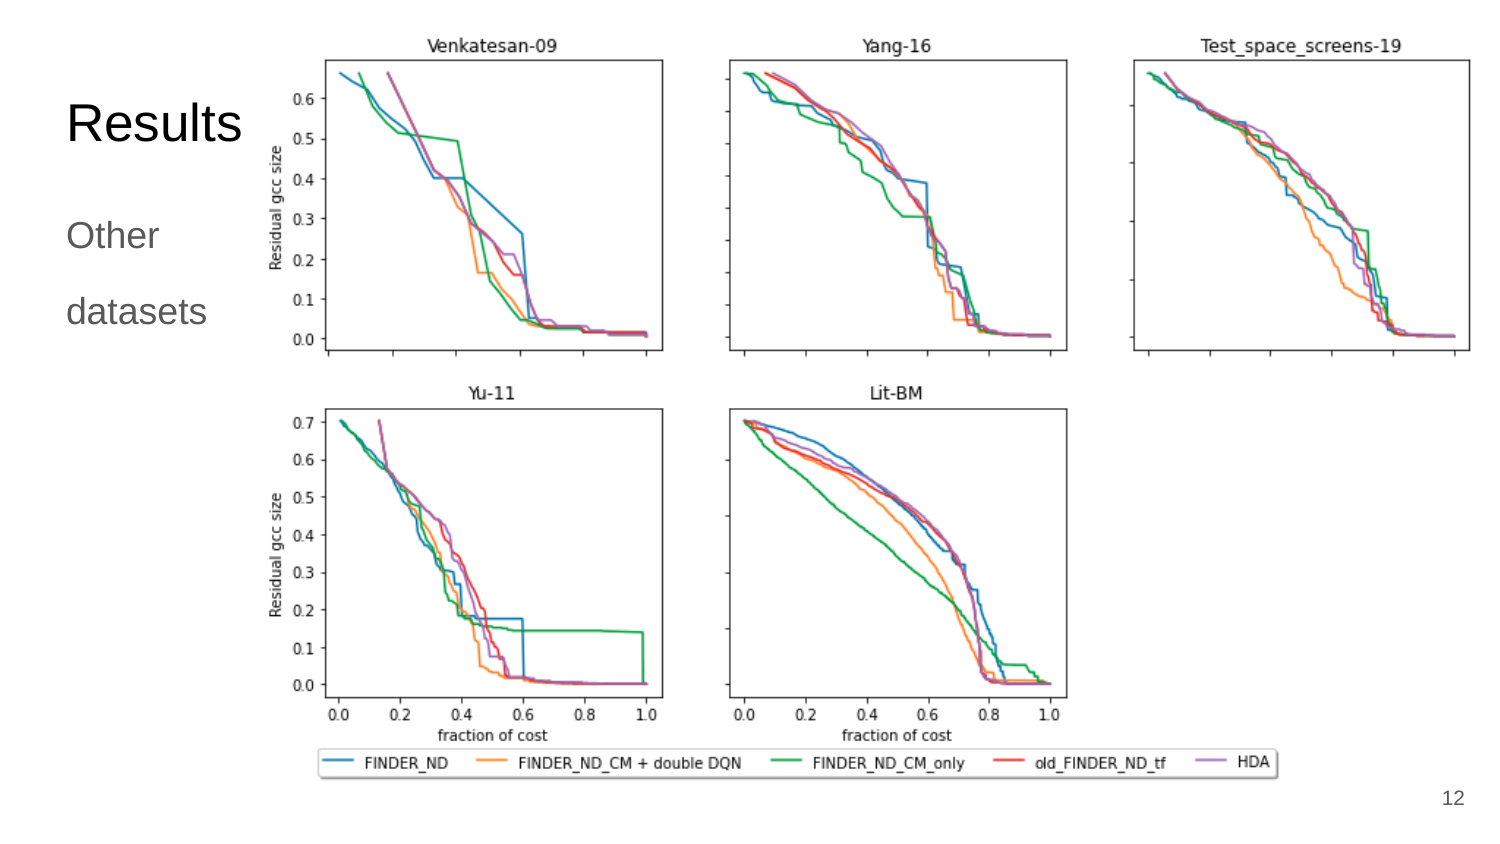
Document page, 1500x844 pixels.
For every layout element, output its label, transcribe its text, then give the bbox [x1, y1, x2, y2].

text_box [249, 29, 1491, 788]
title Results [51, 72, 244, 167]
list Other datasets [51, 189, 244, 750]
slide_number ‹#› [1389, 796, 1480, 830]
